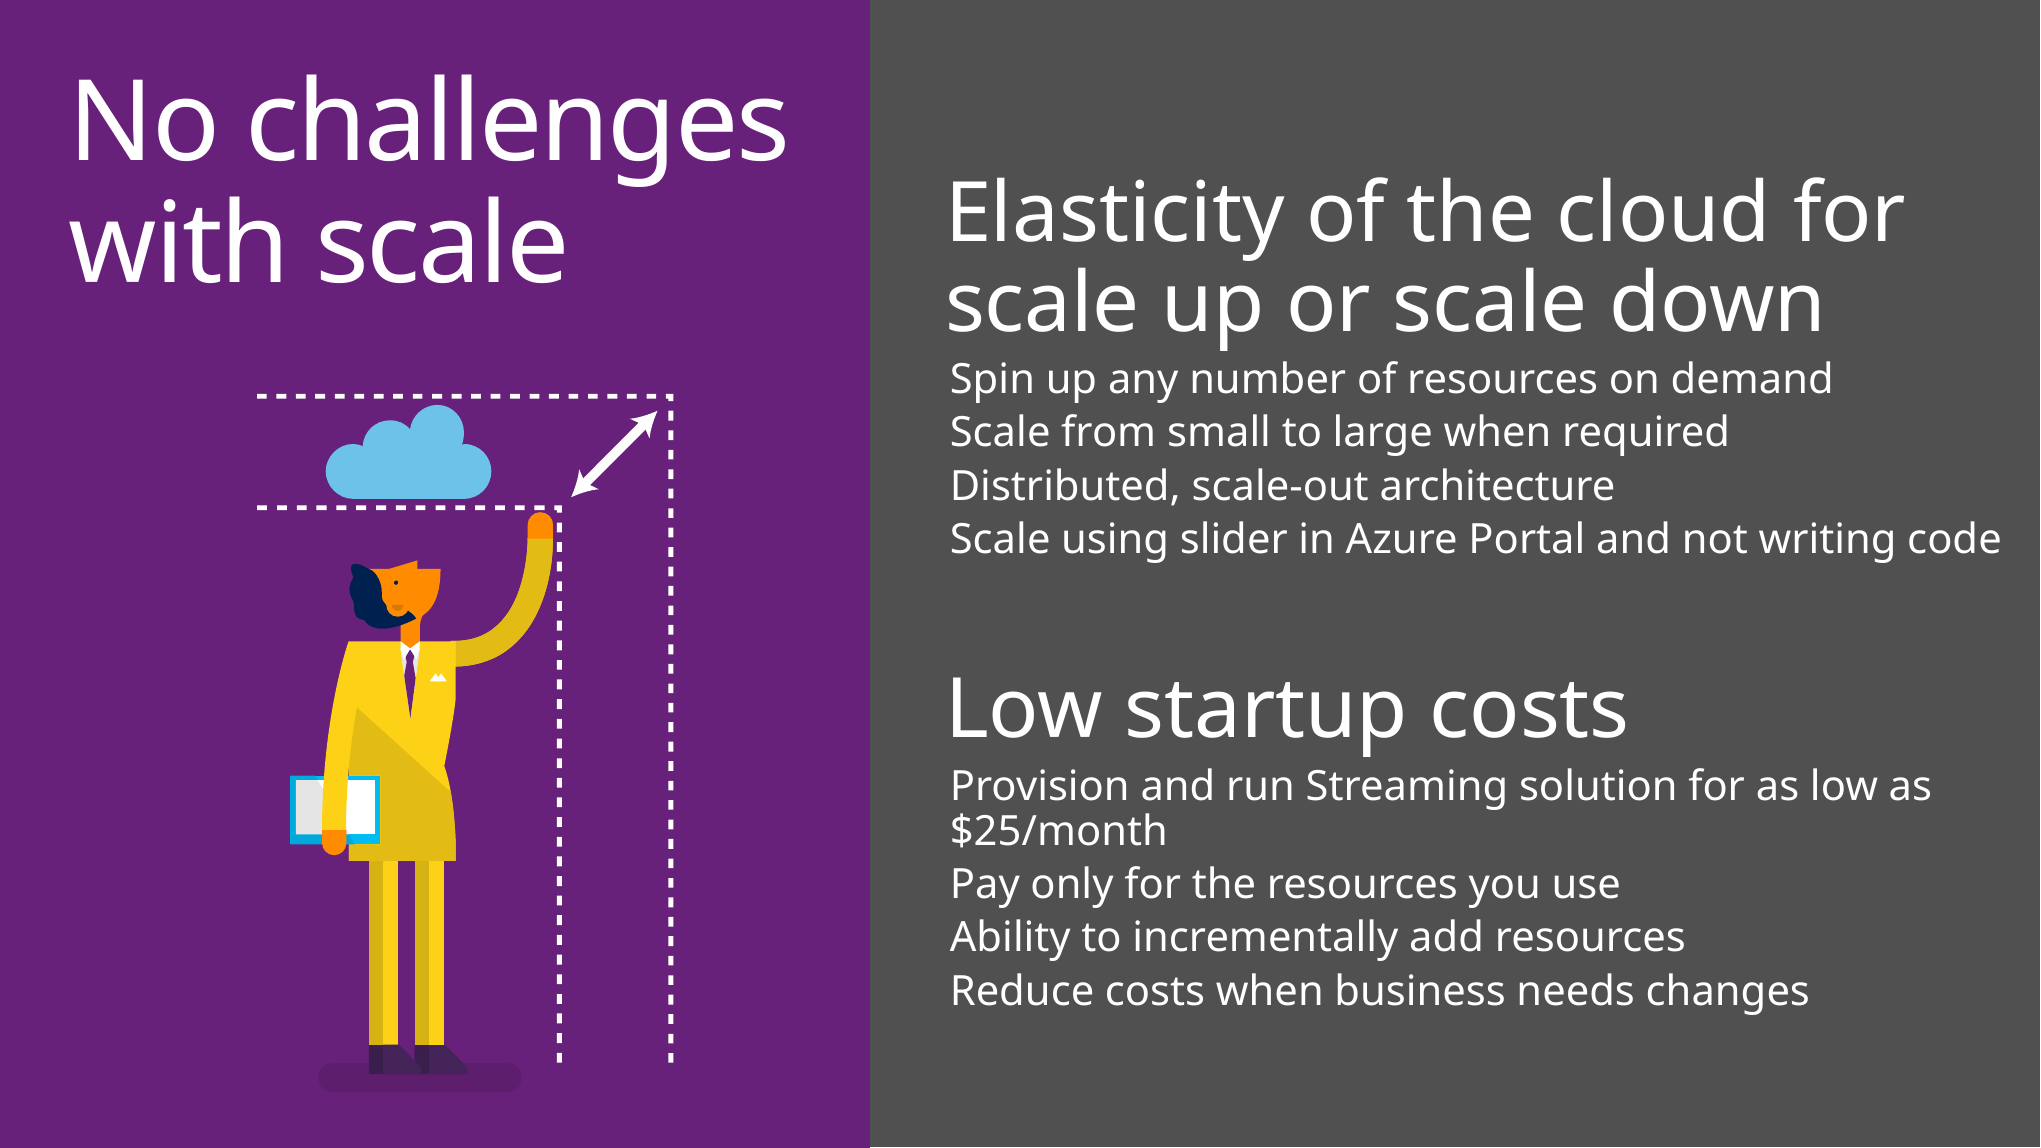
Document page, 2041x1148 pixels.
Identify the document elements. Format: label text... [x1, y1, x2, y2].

picture [0, 0, 871, 1148]
text_box Elasticity of the cloud for scale up or scale down Spin up any number of resources on demand Scale from small to large when required Distributed, scale-out architecture Scale using slider in Azure Portal and not writing code Low startup costs Provision and run Streaming solution for as low as $25/month Pay only for the resources you use Ability to incrementally add resources Reduce costs when business needs changes [915, 145, 2041, 1092]
